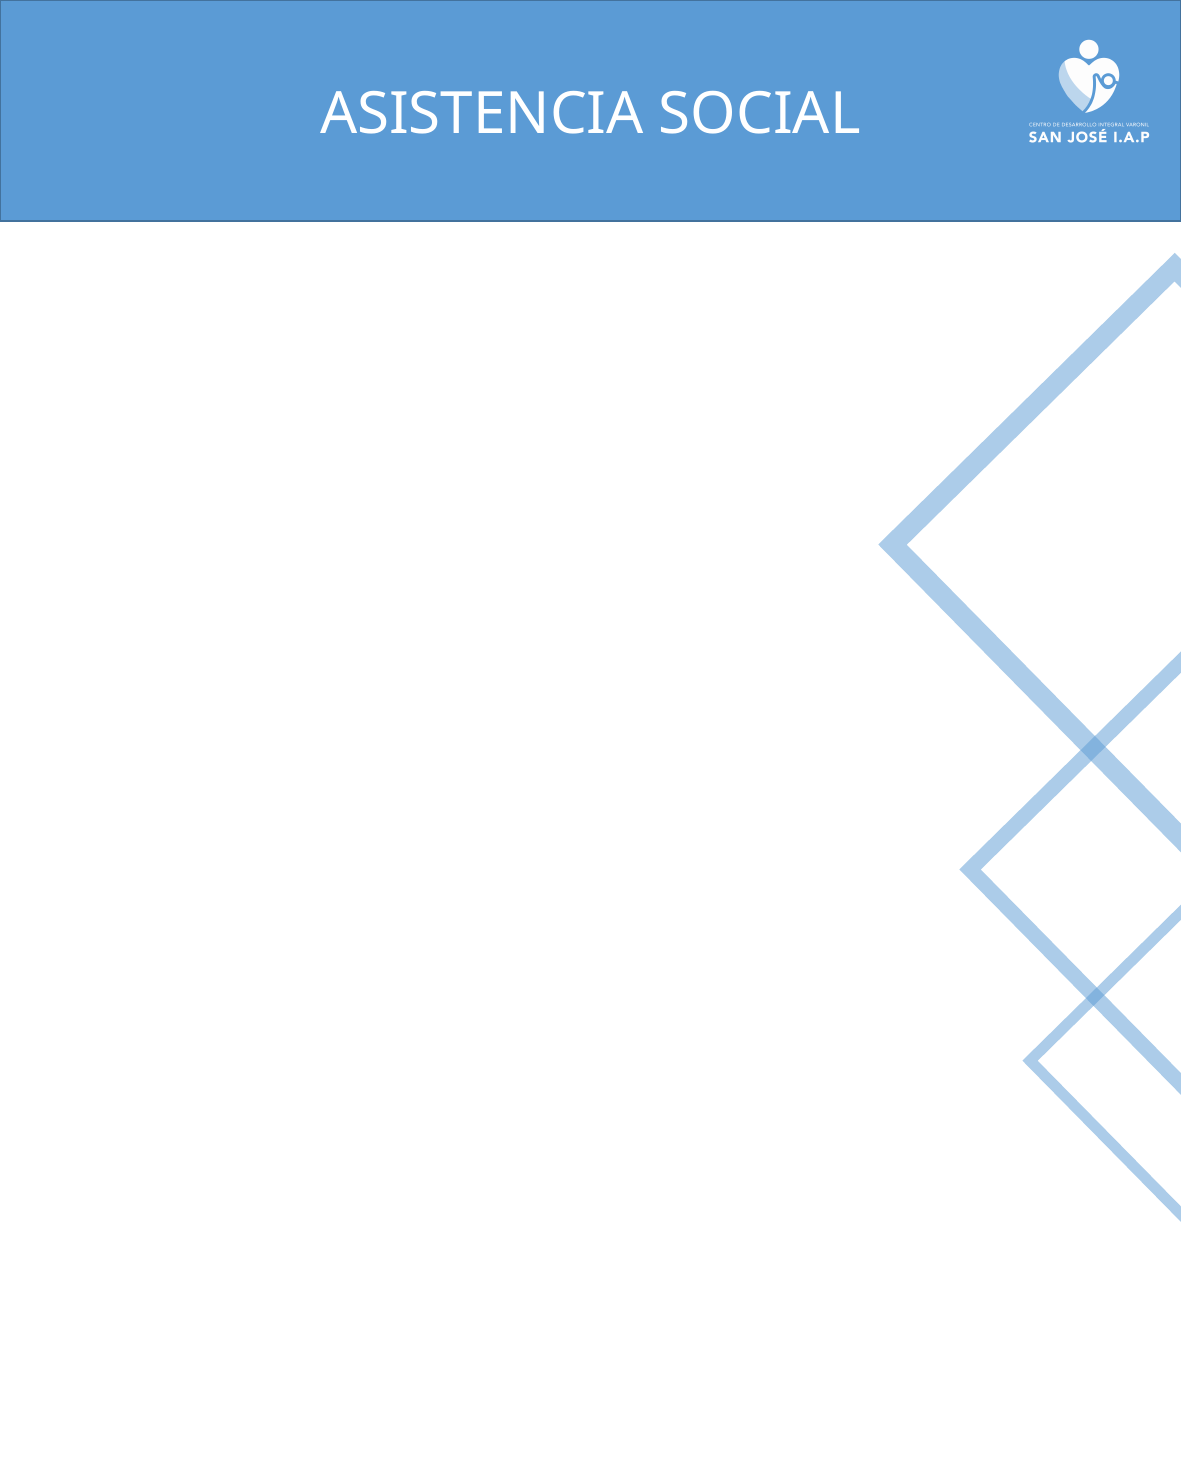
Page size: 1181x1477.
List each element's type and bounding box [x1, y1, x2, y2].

text_box [0, 0, 1181, 222]
text_box [972, 335, 1181, 1176]
